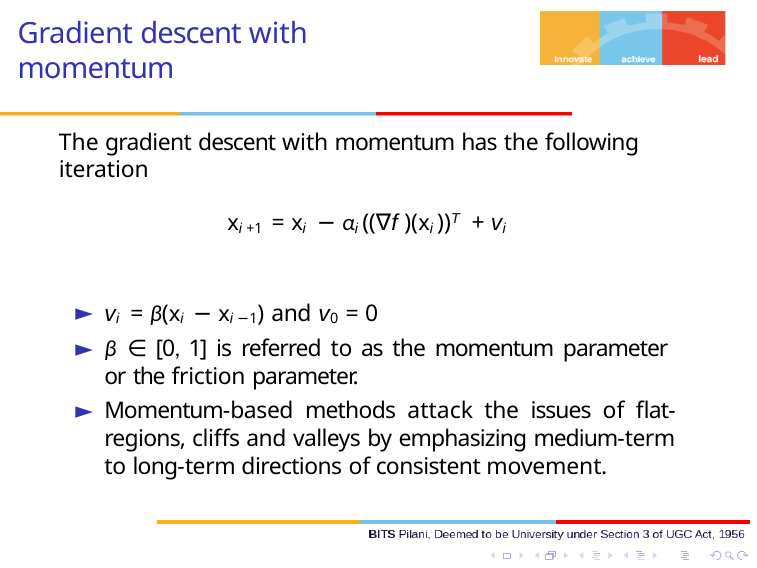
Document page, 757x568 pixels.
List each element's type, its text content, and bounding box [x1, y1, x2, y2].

picture [0, 11, 750, 540]
title Gradient descent with momentum [15, 11, 434, 110]
text_box The gradient descent with momentum has the following iteration xi +1 = xi − αi ((∇f )(xi ))T + vi vi = β(xi − xi −1) and v0 = 0 β ∈ [0, 1] is referred to as the momentum parameter or the friction parameter. Momentum-based methods attack the issues of flat-regions, cliffs and valleys by emphasizing medium-term to long-term directions of consistent movement. [48, 125, 688, 480]
